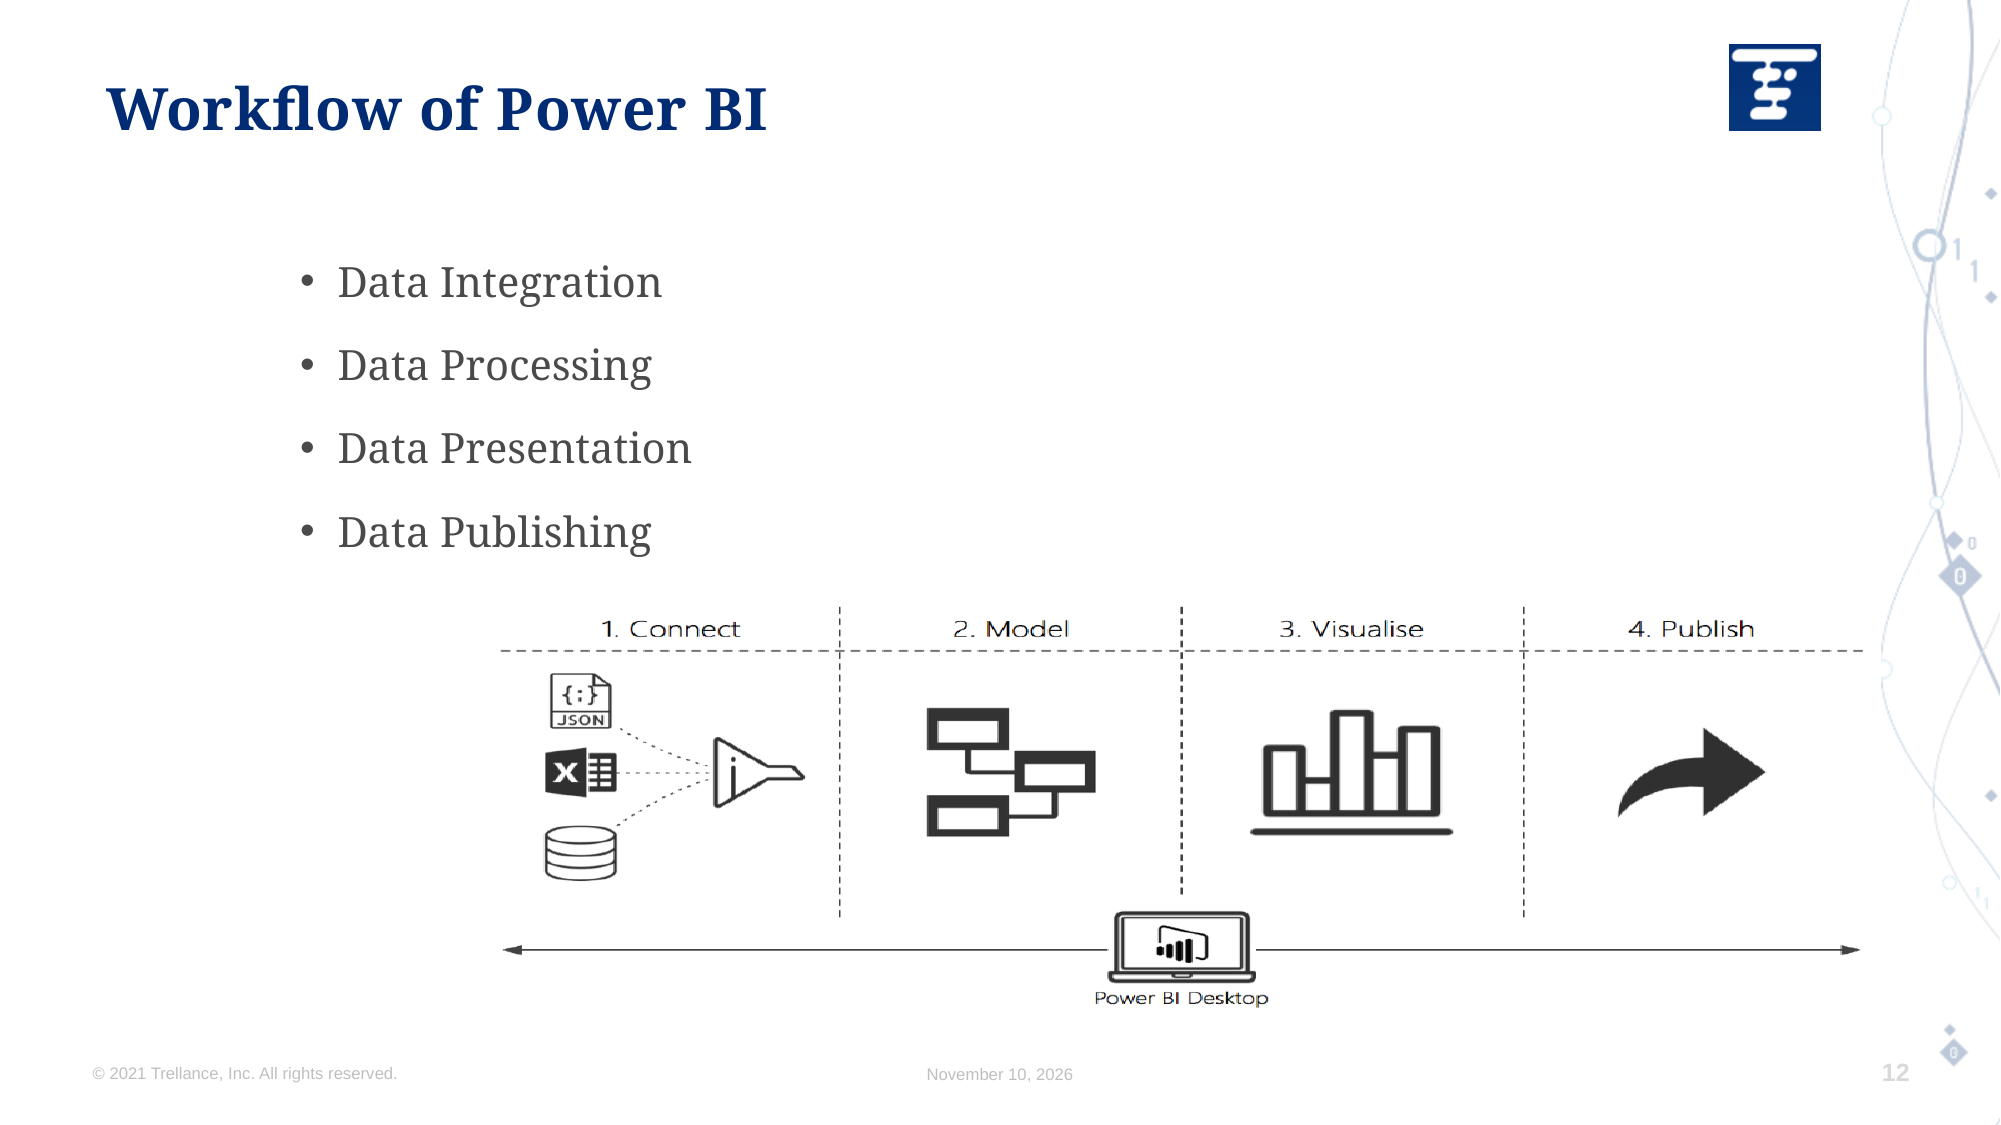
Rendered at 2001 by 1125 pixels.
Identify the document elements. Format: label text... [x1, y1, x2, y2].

footer © 2021 Trellance, Inc. All rights reserved. [77, 1042, 753, 1103]
picture [1729, 44, 1821, 132]
picture [470, 599, 1881, 1008]
list Data Integration Data Processing Data Presentation Data Publishing [0, 80, 836, 457]
slide_number 12 [1843, 1049, 1925, 1103]
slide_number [781, 1044, 1219, 1105]
title Workflow of Power BI [90, 80, 1844, 158]
